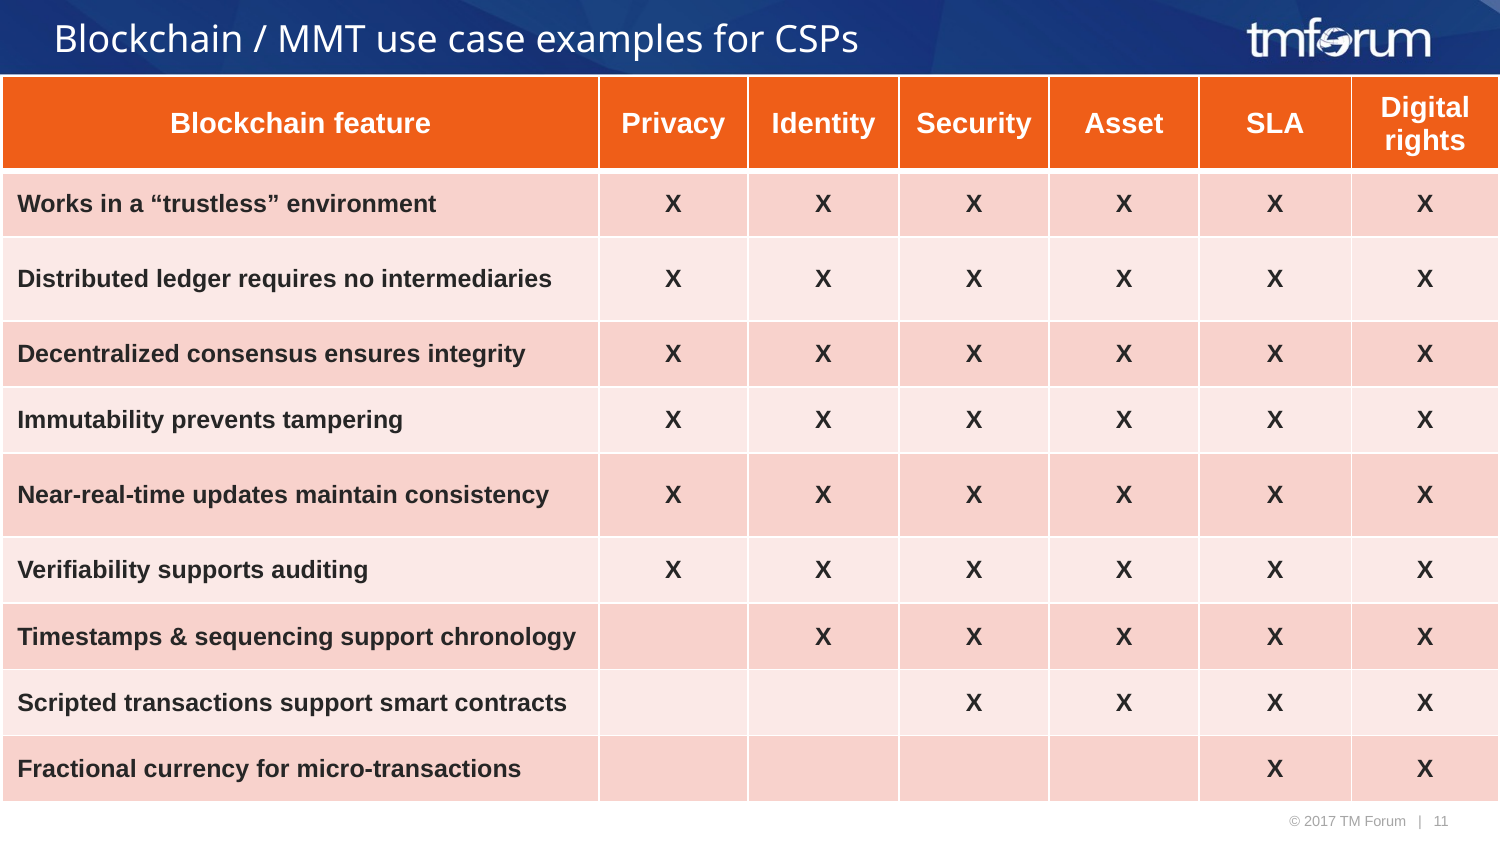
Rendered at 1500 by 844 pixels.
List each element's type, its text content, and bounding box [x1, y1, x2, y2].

table_cell X [900, 238, 1048, 320]
title Blockchain / MMT use case examples for CSPs [38, 0, 1186, 75]
table_cell X [600, 454, 747, 536]
table_cell X [1200, 238, 1351, 320]
table_cell X [600, 538, 747, 602]
table_cell Decentralized consensus ensures integrity [3, 322, 598, 386]
table_cell Near-real-time updates maintain consistency [3, 454, 598, 536]
table_cell [1050, 736, 1198, 801]
table_cell Distributed ledger requires no intermediaries [3, 238, 598, 320]
table_cell X [1200, 174, 1351, 236]
table_cell X [749, 238, 898, 320]
table_cell X [900, 670, 1048, 735]
table_cell X [600, 322, 747, 386]
table_cell X [1352, 604, 1498, 669]
table_cell X [900, 538, 1048, 602]
table_cell [749, 670, 898, 735]
table_header Asset [1050, 77, 1198, 168]
table_cell X [900, 174, 1048, 236]
table_header Security [900, 77, 1048, 168]
table_cell Fractional currency for micro-transactions [3, 736, 598, 801]
table_cell Works in a “trustless” environment [3, 174, 598, 236]
table_cell X [749, 604, 898, 669]
table_header SLA [1200, 77, 1351, 168]
table_cell X [749, 538, 898, 602]
table_cell X [900, 604, 1048, 669]
table_cell X [1050, 454, 1198, 536]
table_cell X [1352, 670, 1498, 735]
table_cell Timestamps & sequencing support chronology [3, 604, 598, 669]
picture [1186, 0, 1500, 75]
table_cell X [1352, 238, 1498, 320]
table_cell X [1352, 538, 1498, 602]
table_cell [900, 736, 1048, 801]
table_cell X [1200, 454, 1351, 536]
table_cell X [749, 388, 898, 452]
table_cell X [600, 174, 747, 236]
table_cell X [749, 454, 898, 536]
table_cell X [1050, 670, 1198, 735]
picture [0, 0, 1500, 844]
table_cell X [900, 454, 1048, 536]
table_cell X [1050, 174, 1198, 236]
table_cell [600, 670, 747, 735]
table_cell X [1200, 538, 1351, 602]
table_cell X [1050, 604, 1198, 669]
table_cell X [1050, 238, 1198, 320]
table_cell [749, 736, 898, 801]
table_cell X [600, 388, 747, 452]
table_cell X [1050, 388, 1198, 452]
table_header Privacy [600, 77, 747, 168]
table_cell X [1200, 670, 1351, 735]
table_cell X [749, 174, 898, 236]
table_header Digital rights [1352, 77, 1498, 168]
table_cell X [900, 388, 1048, 452]
table_cell X [1352, 454, 1498, 536]
table_cell X [749, 322, 898, 386]
table_cell X [1352, 388, 1498, 452]
table_cell X [1200, 388, 1351, 452]
table_cell [600, 736, 747, 801]
table_header Identity [749, 77, 898, 168]
table_cell X [1200, 736, 1351, 801]
table_cell [600, 604, 747, 669]
table_header Blockchain feature [3, 77, 598, 168]
table_cell X [1200, 322, 1351, 386]
table_cell X [1200, 604, 1351, 669]
table_cell X [1352, 736, 1498, 801]
table_cell X [1050, 538, 1198, 602]
table_cell X [1352, 322, 1498, 386]
table_cell X [1050, 322, 1198, 386]
table_cell Immutability prevents tampering [3, 388, 598, 452]
table_cell X [1352, 174, 1498, 236]
table_cell Verifiability supports auditing [3, 538, 598, 602]
table_cell Scripted transactions support smart contracts [3, 670, 598, 735]
table_cell X [600, 238, 747, 320]
table_cell X [900, 322, 1048, 386]
